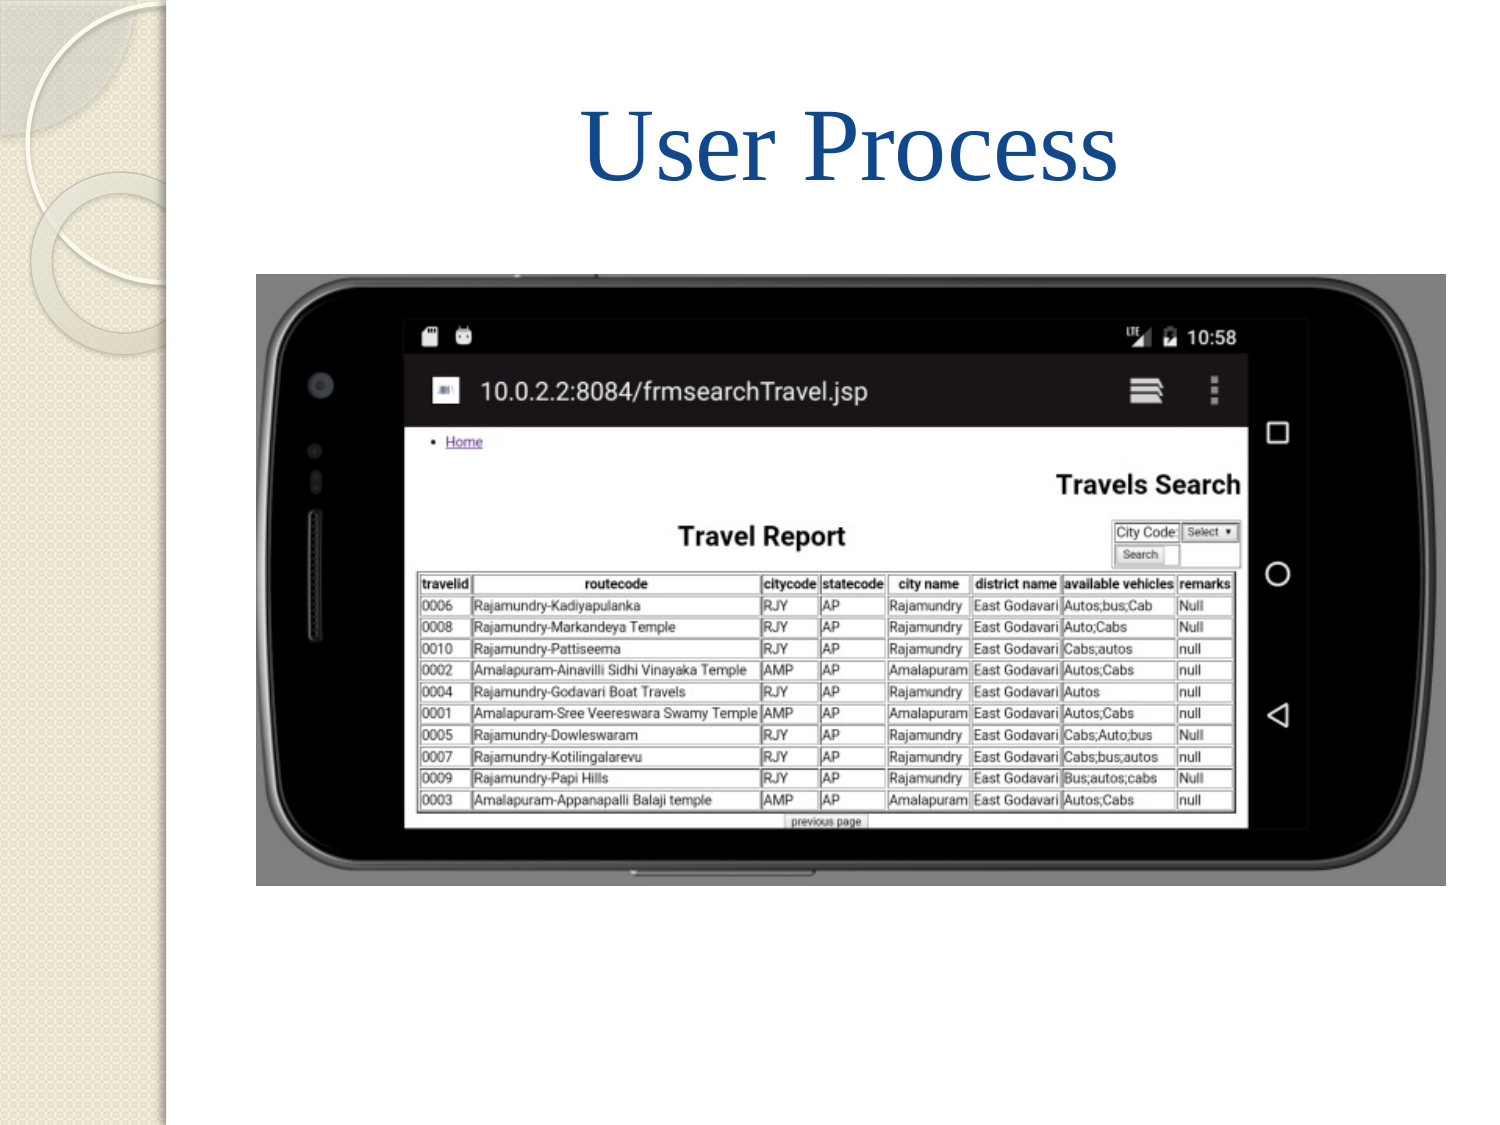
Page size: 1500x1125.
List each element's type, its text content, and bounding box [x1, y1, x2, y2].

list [255, 274, 1446, 887]
title User Process [235, 45, 1466, 233]
